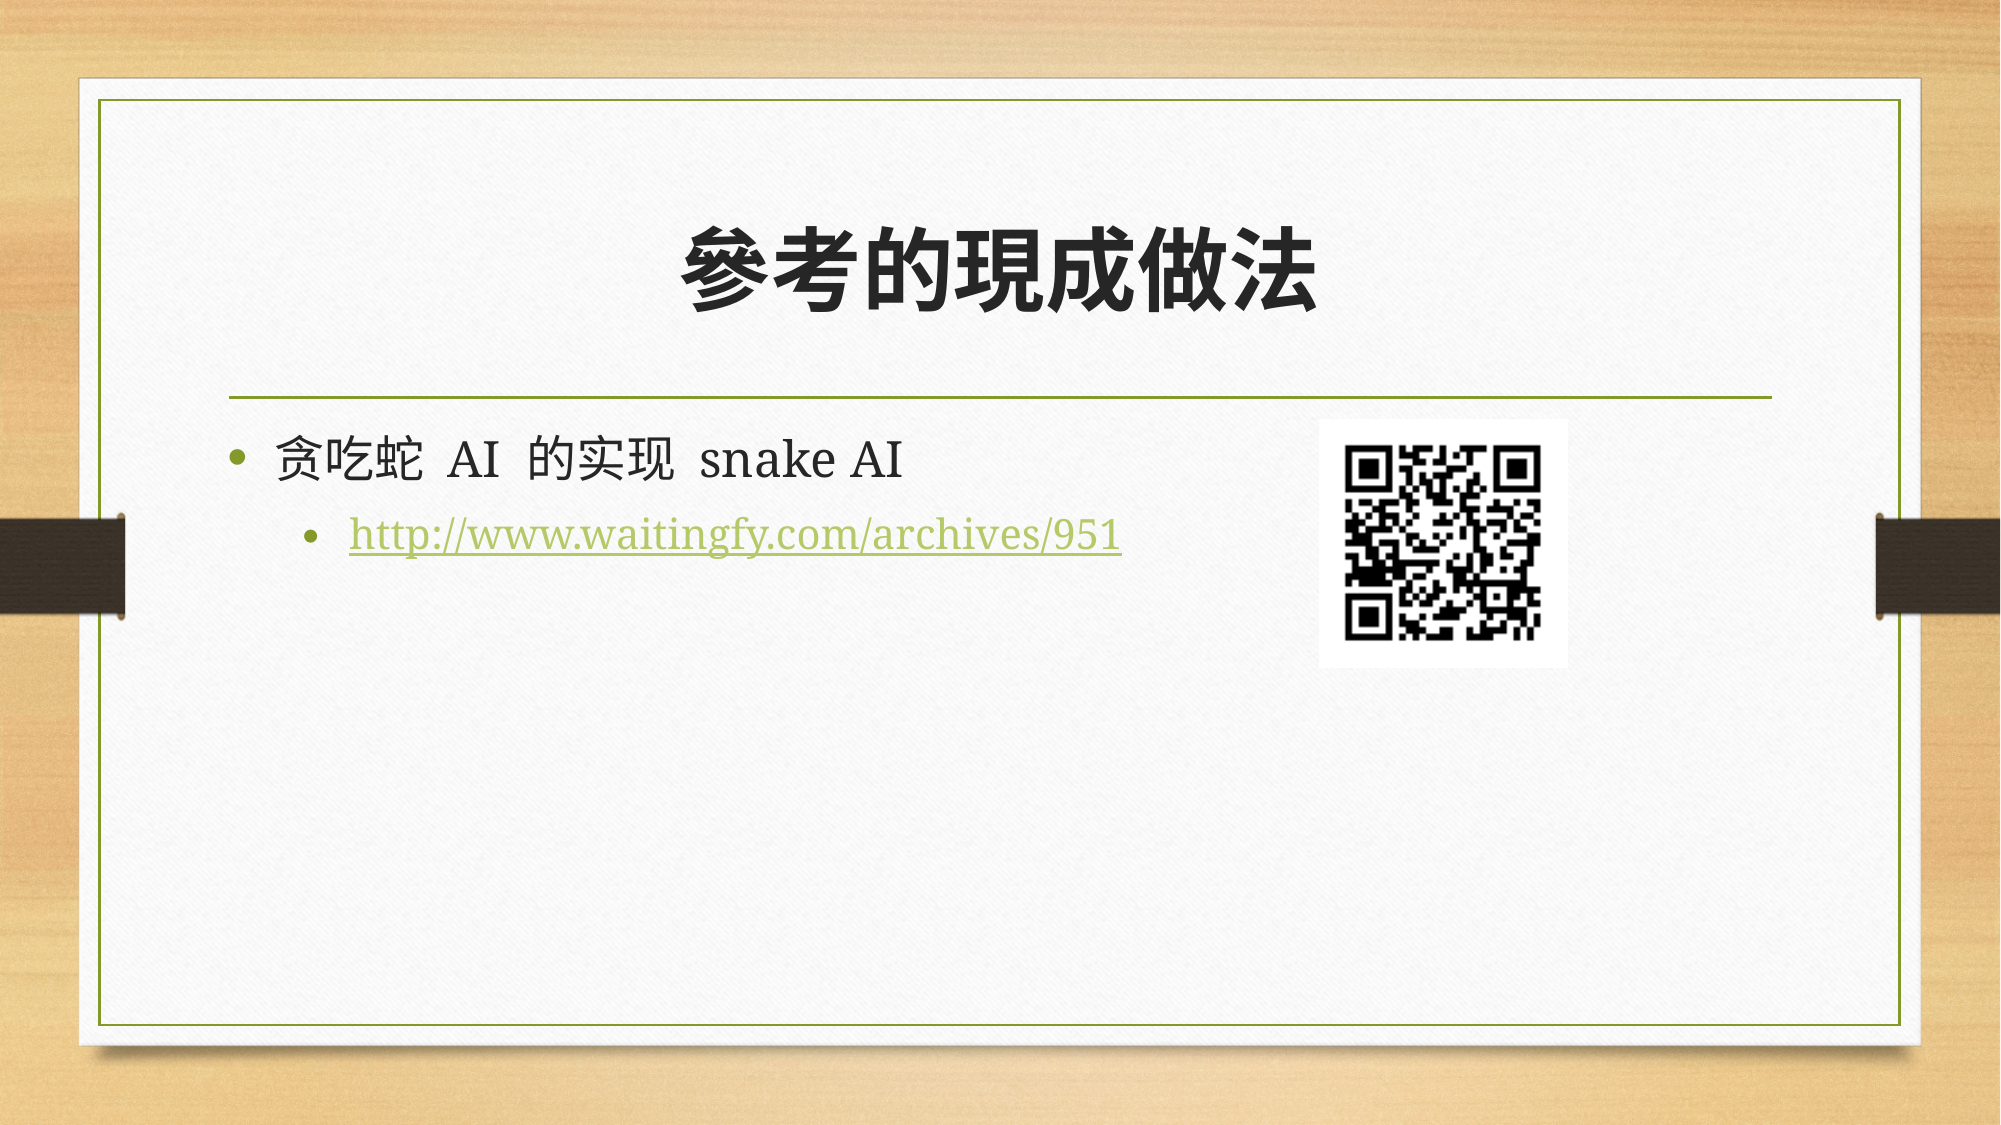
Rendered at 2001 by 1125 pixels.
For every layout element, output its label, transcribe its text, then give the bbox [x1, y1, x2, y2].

picture [0, 0, 2001, 1125]
list 贪吃蛇 AI 的实现 snake AI http://www.waitingfy.com/archives/951 [212, 419, 1788, 964]
title 參考的現成做法 [212, 161, 1788, 375]
